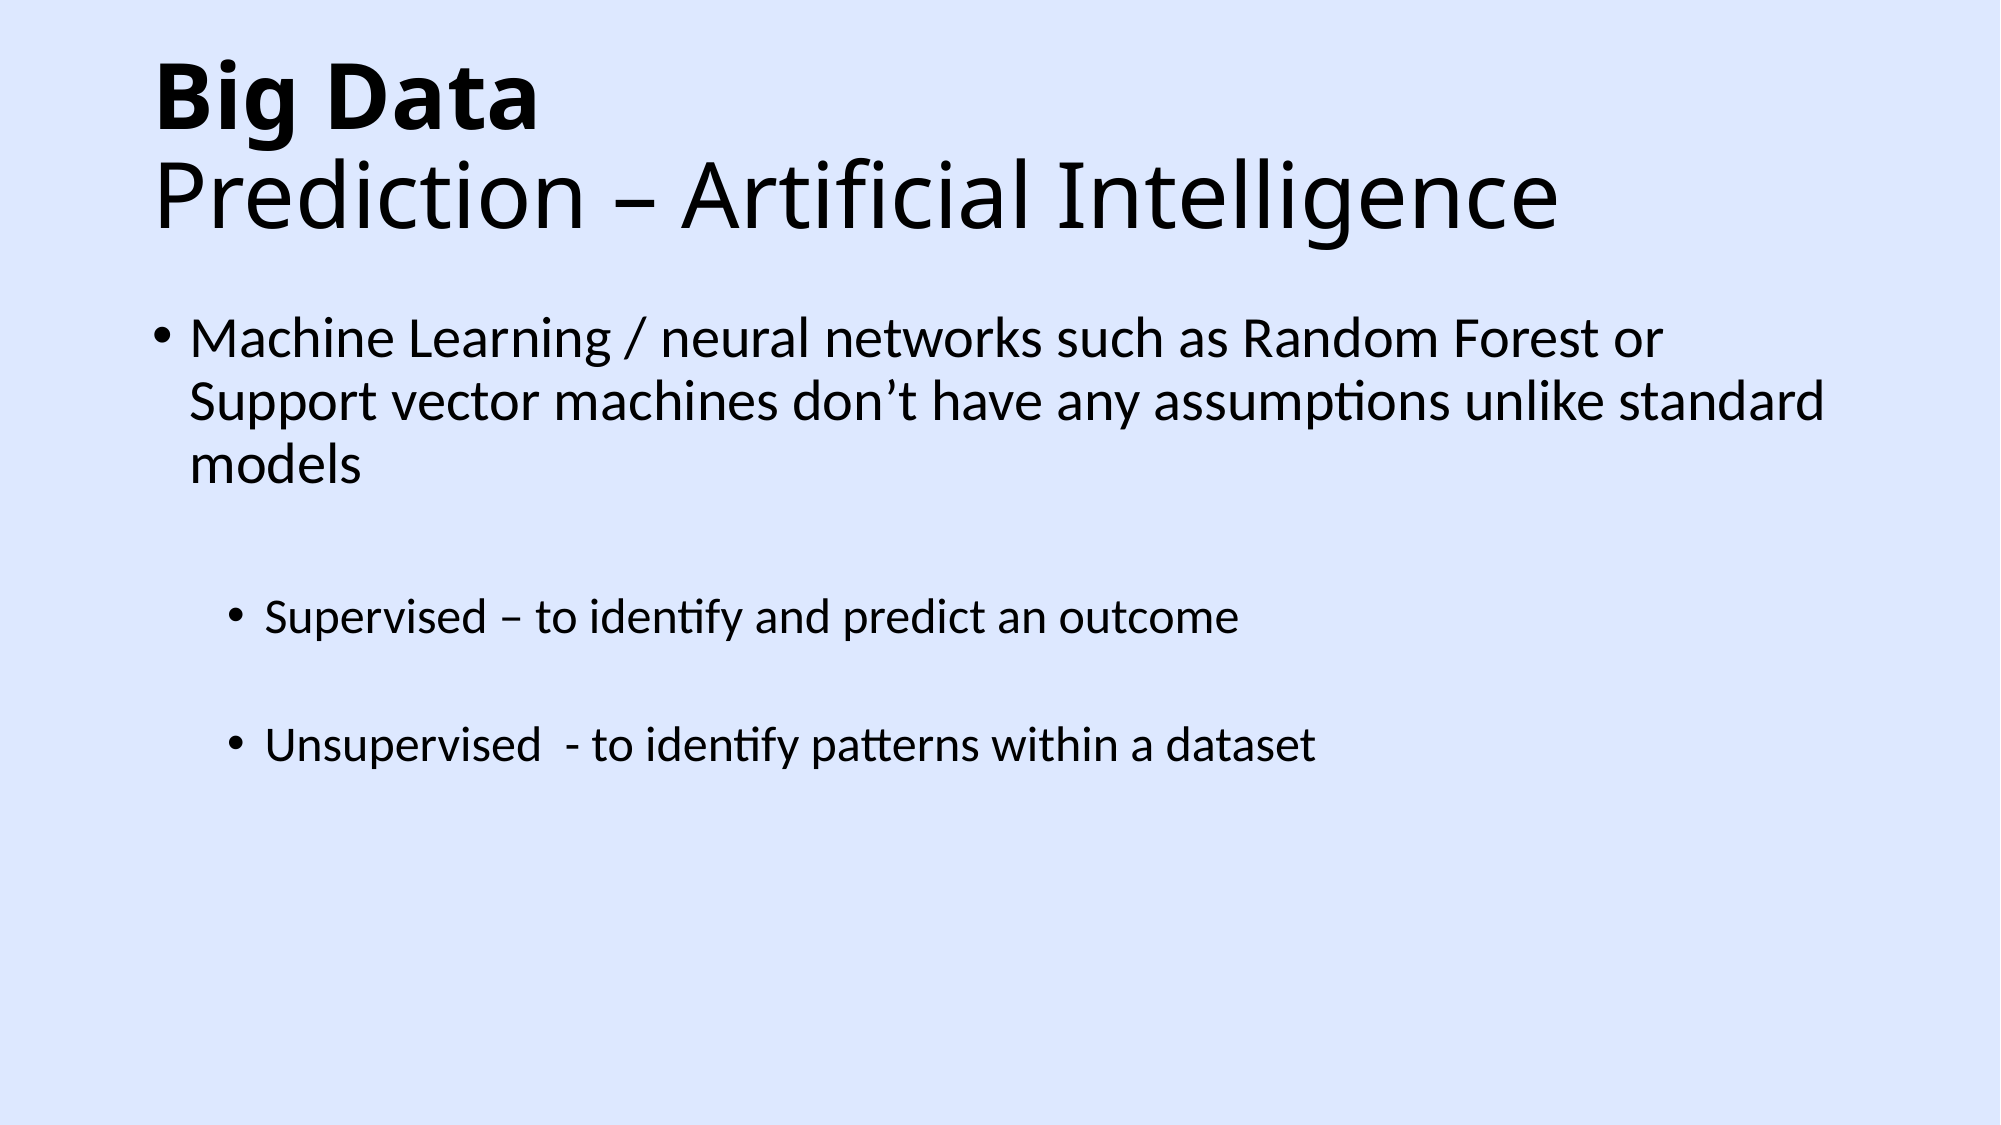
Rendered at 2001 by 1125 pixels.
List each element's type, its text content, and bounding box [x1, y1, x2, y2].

text_box Machine Learning / neural networks such as Random Forest or Support vector machines don’t have any assumptions unlike standard models Supervised – to identify and predict an outcome Unsupervised - to identify patterns within a dataset [137, 299, 1863, 1014]
text_box Big Data Prediction – Artificial Intelligence [137, 40, 1863, 259]
